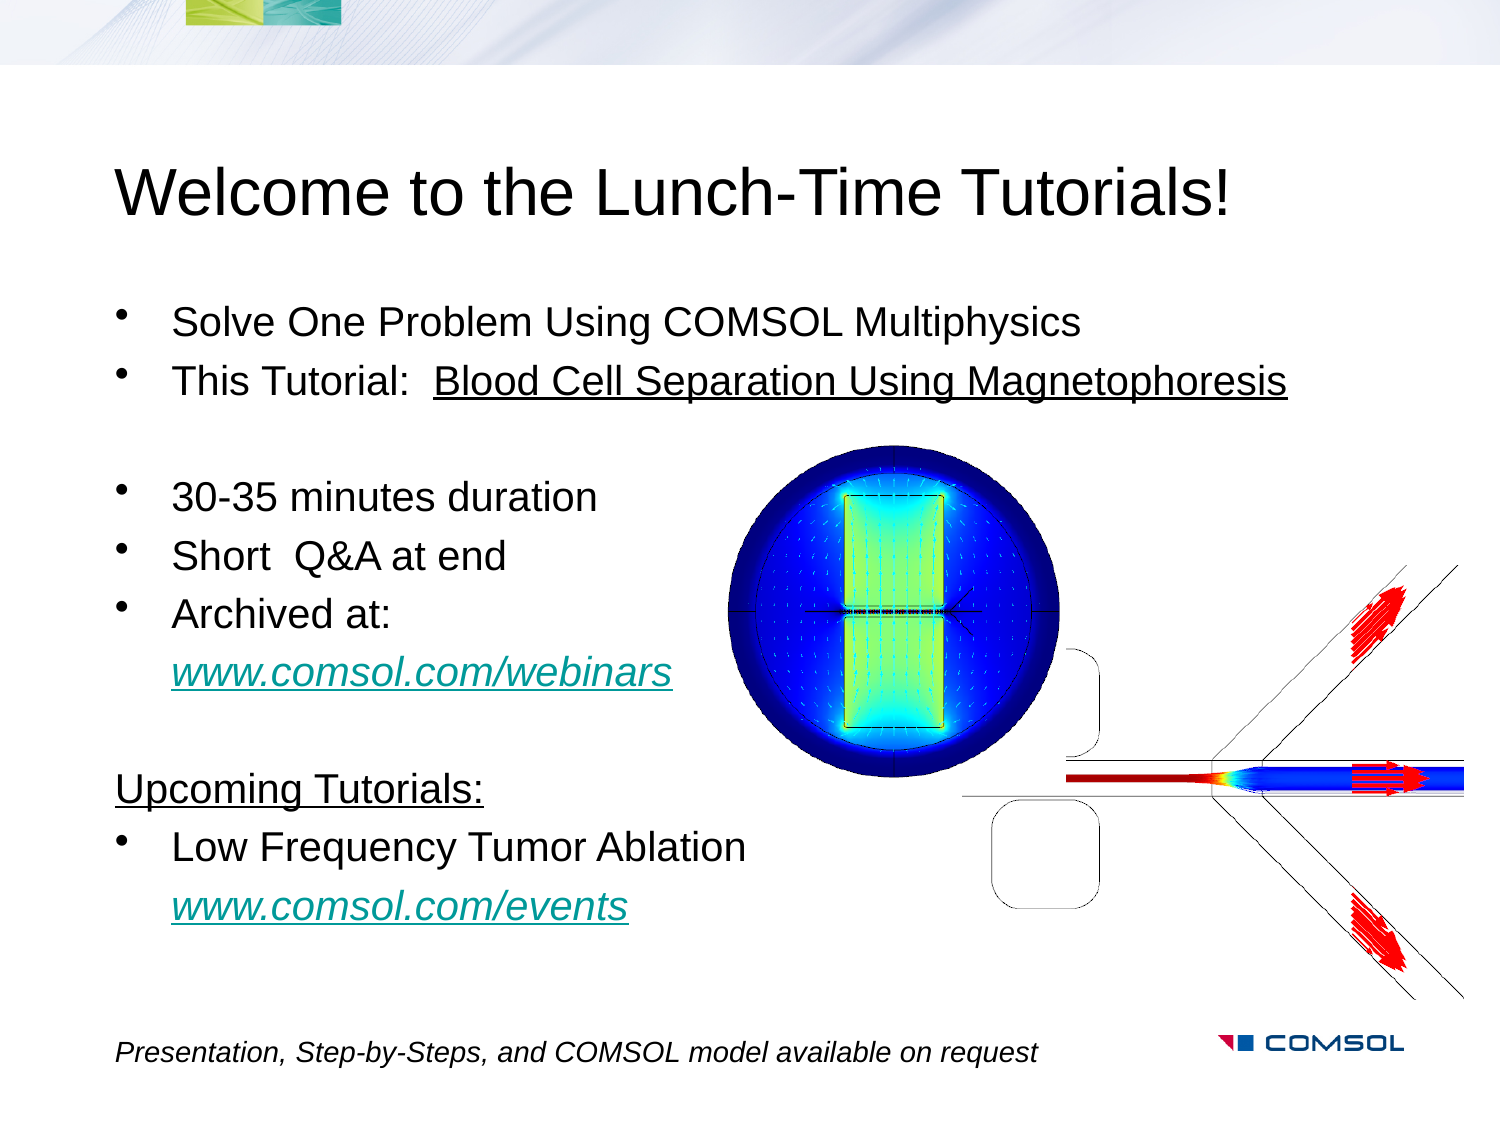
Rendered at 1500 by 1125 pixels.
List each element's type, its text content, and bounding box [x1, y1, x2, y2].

list Solve One Problem Using COMSOL Multiphysics This Tutorial: Blood Cell Separation Using Magnetophoresis 30-35 minutes duration Short Q&A at end Archived at: www.comsol.com/webinars Upcoming Tutorials: Low Frequency Tumor Ablation www.comsol.com/events Presentation, Step-by-Steps, and COMSOL model available on request [99, 287, 1425, 1043]
picture [0, 0, 1500, 1125]
title Welcome to the Lunch-Time Tutorials! [99, 102, 1425, 275]
